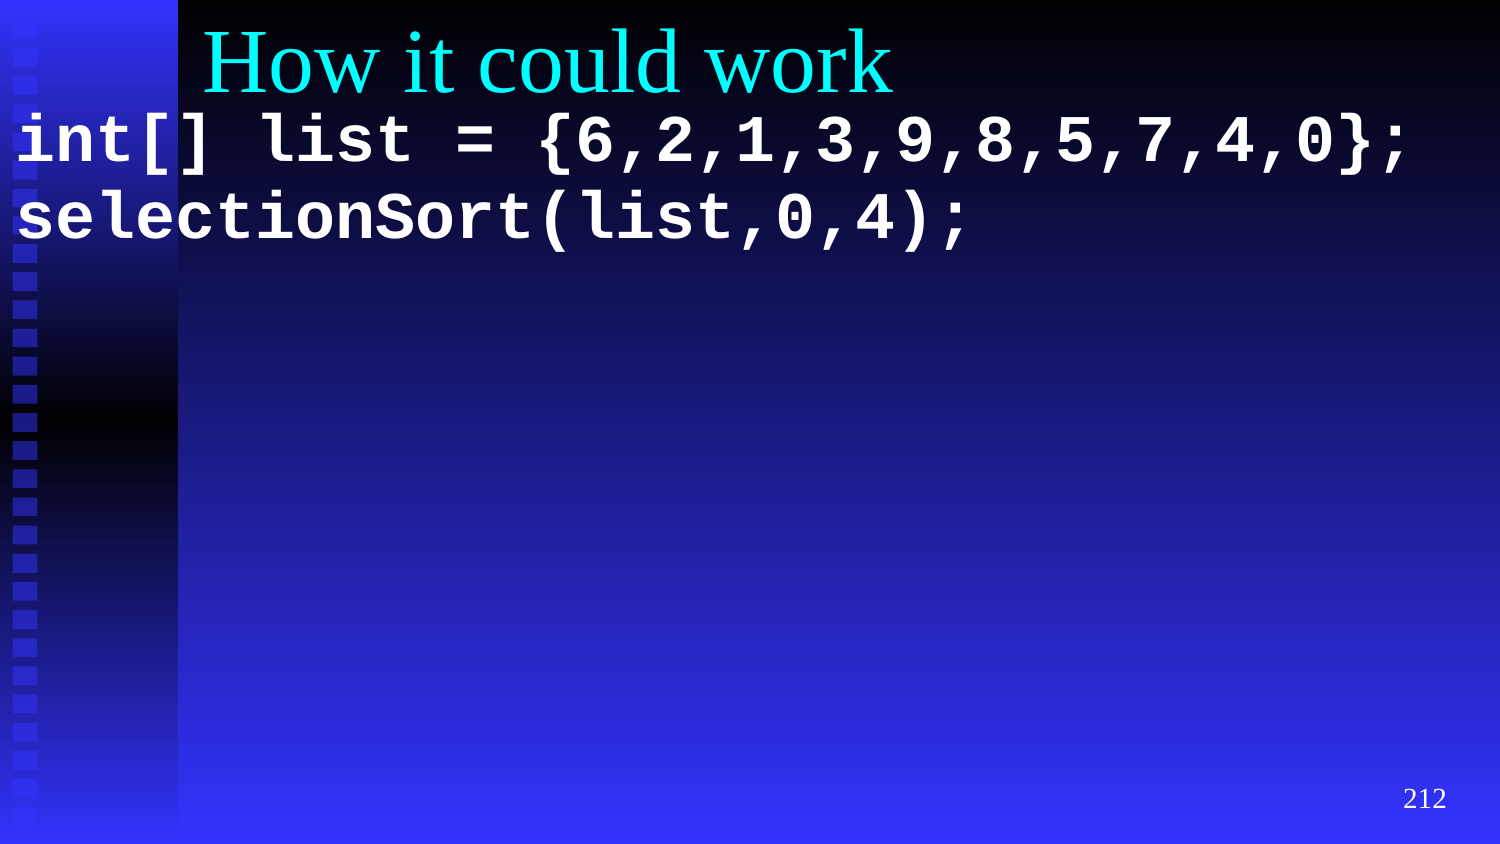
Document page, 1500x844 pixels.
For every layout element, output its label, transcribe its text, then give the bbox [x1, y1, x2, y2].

text_box ‹#› [1149, 768, 1463, 826]
list int[] list = {6,2,1,3,9,8,5,7,4,0}; selectionSort(list,0,4); [0, 103, 1467, 746]
title How it could work [187, 0, 1463, 103]
